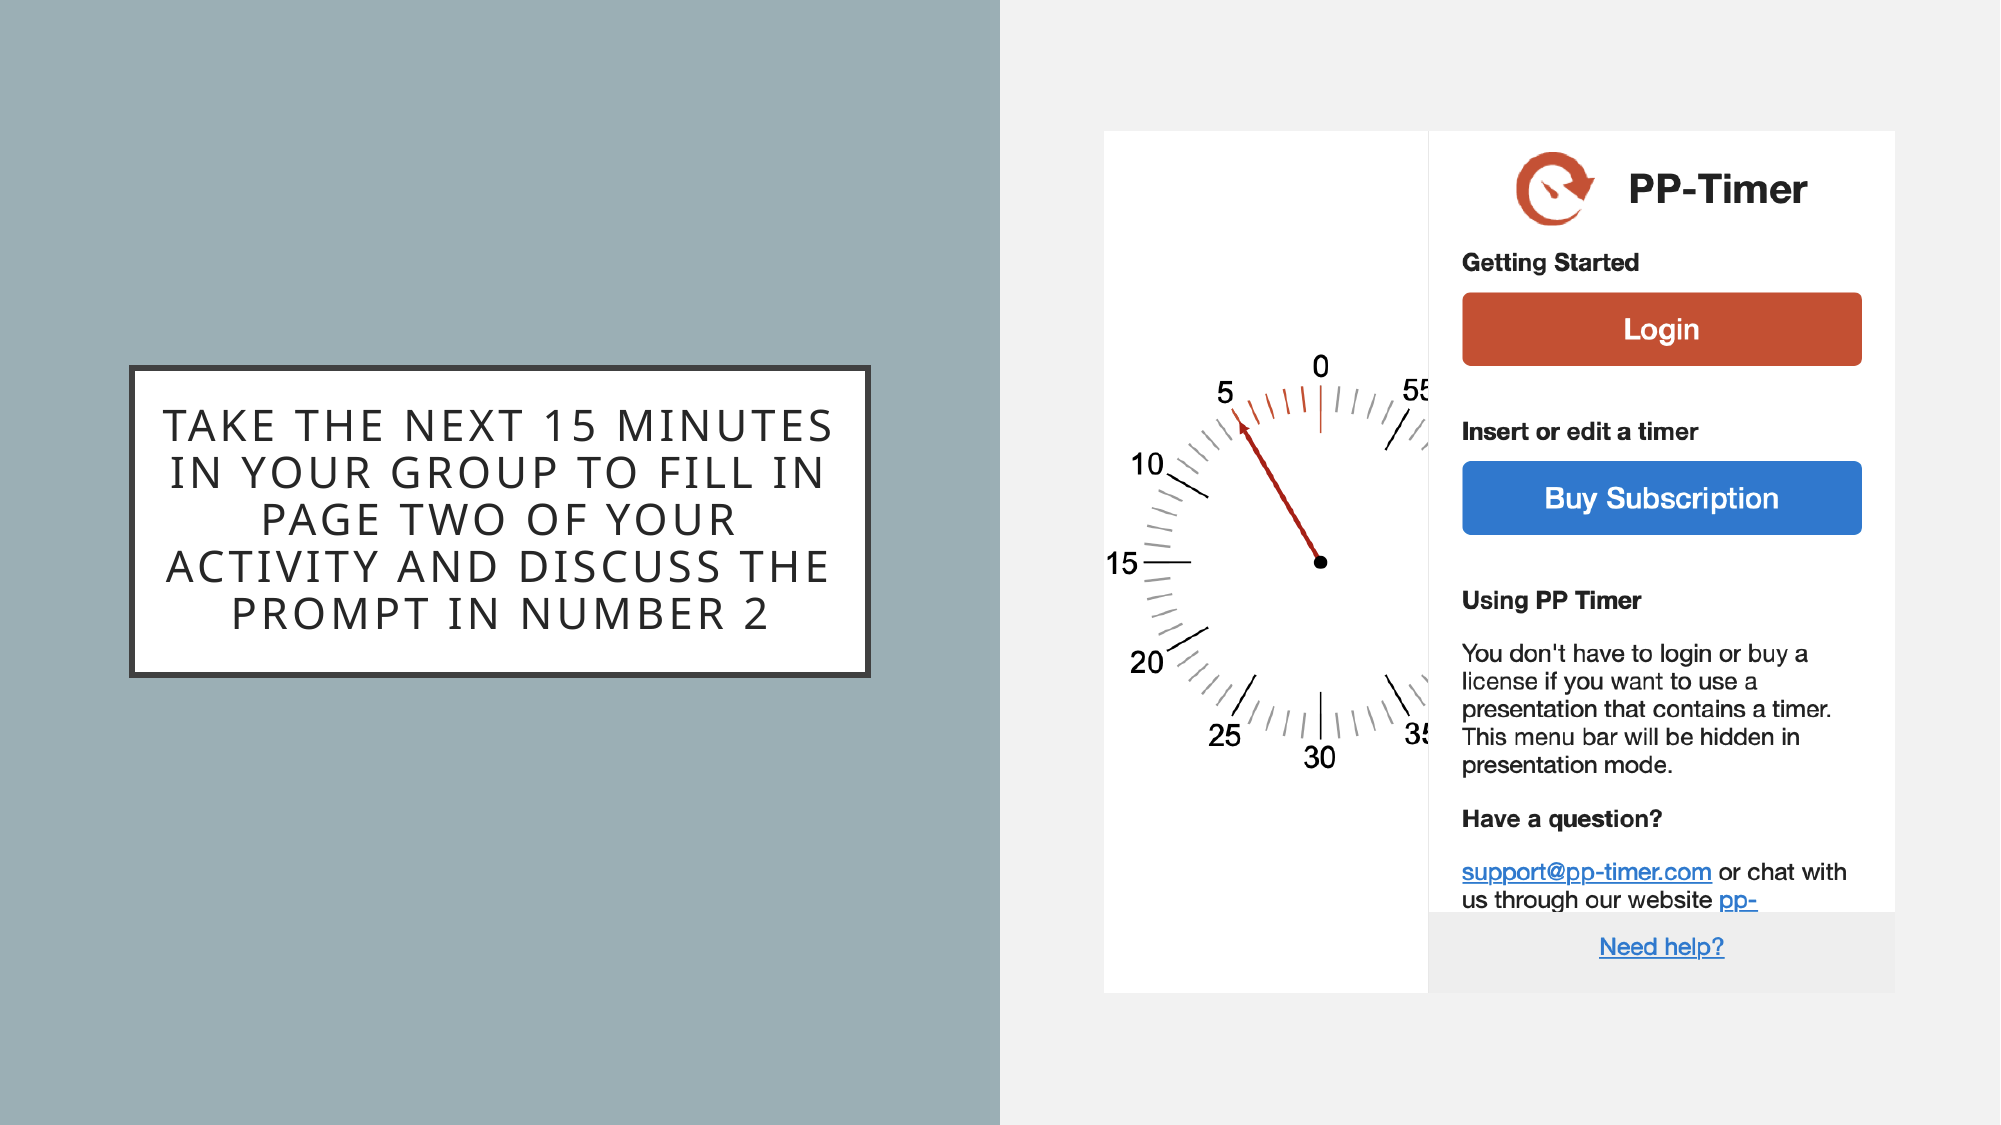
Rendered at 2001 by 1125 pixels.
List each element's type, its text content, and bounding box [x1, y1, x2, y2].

picture [1104, 131, 1895, 993]
title Take the next 15 minutes in your group to fill in page two of your activity and discuss the prompt in number 2 [129, 365, 871, 678]
